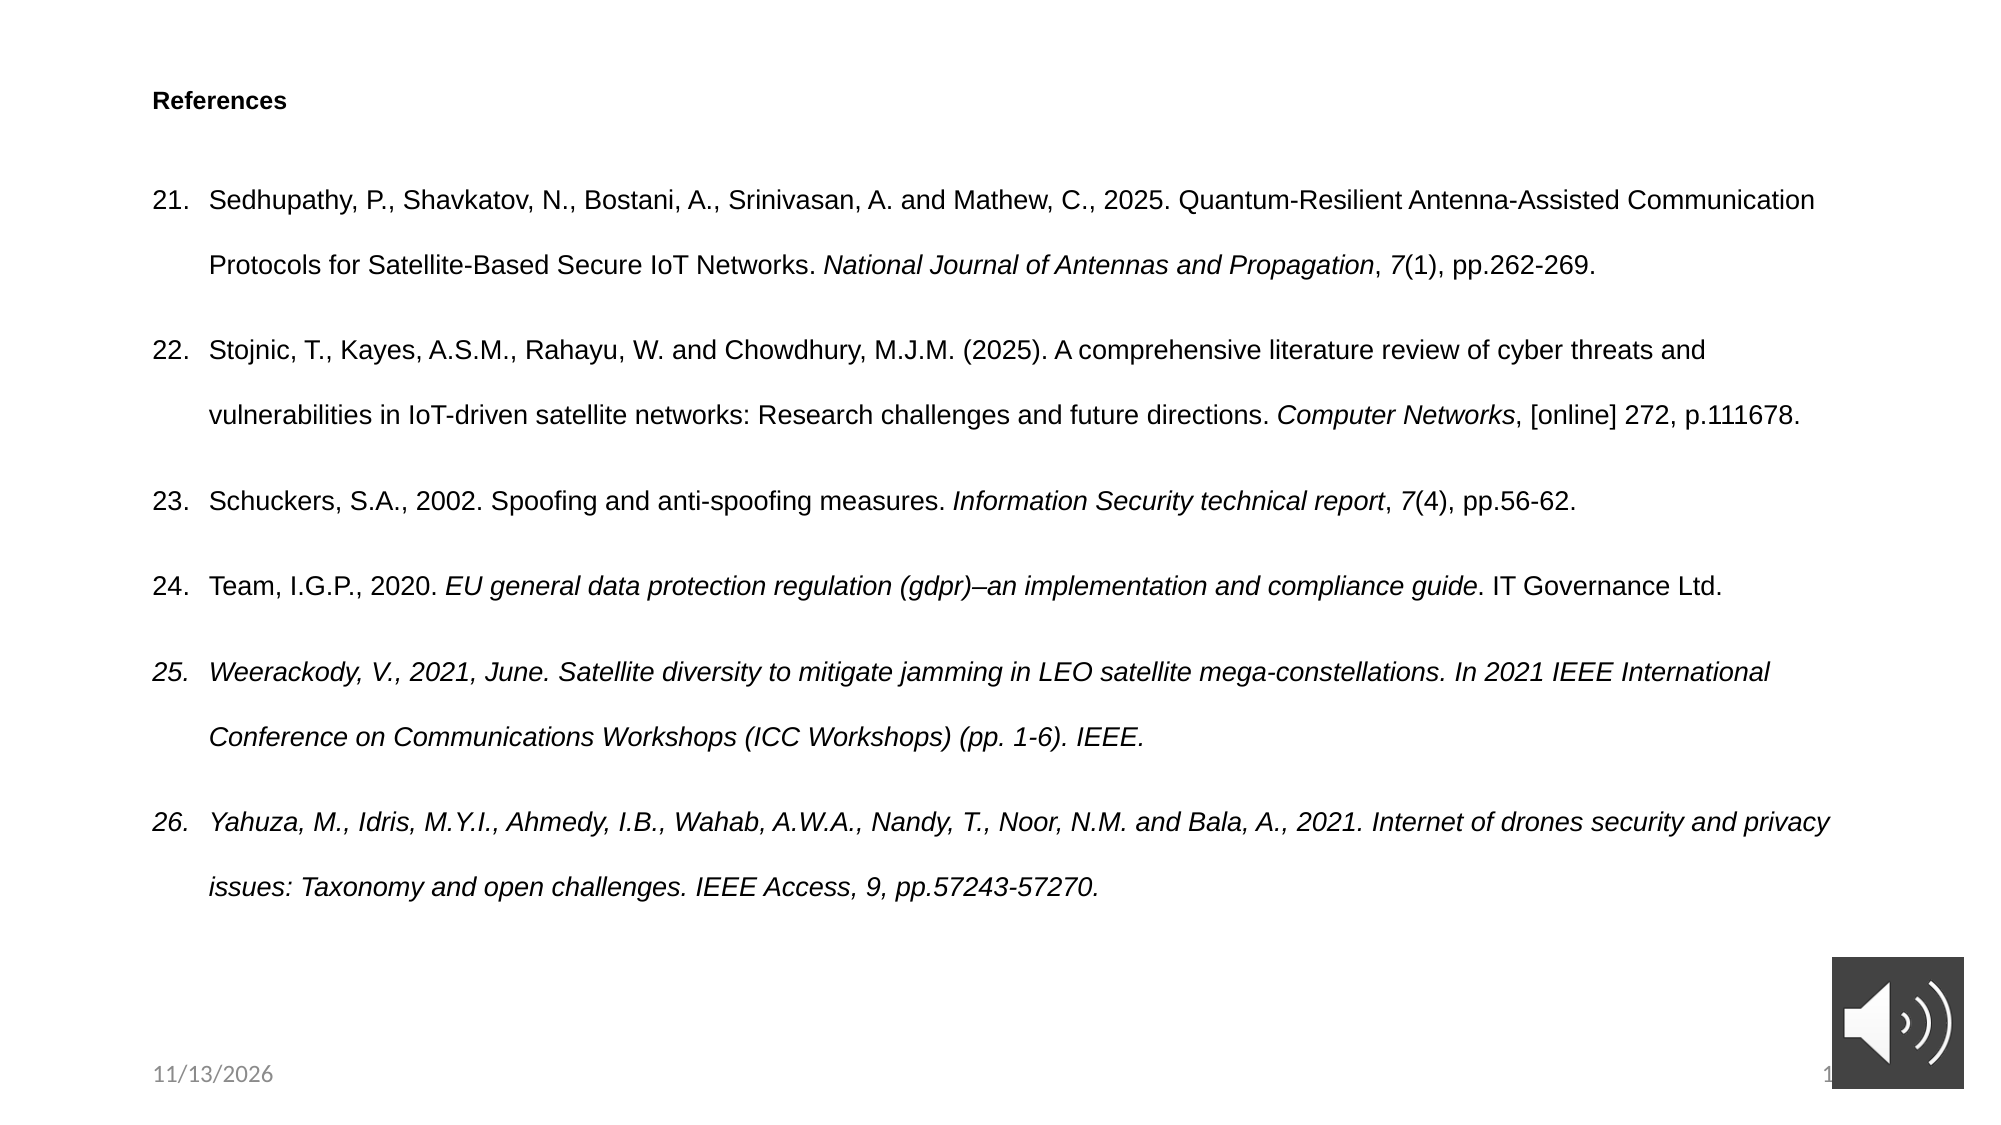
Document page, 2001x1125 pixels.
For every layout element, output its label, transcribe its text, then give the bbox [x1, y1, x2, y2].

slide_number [137, 1042, 588, 1103]
title References [137, 59, 1863, 142]
list Sedhupathy, P., Shavkatov, N., Bostani, A., Srinivasan, A. and Mathew, C., 2025. Quantum-Resilient Antenna-Assisted Communication Protocols for Satellite-Based Secure IoT Networks. National Journal of Antennas and Propagation, 7(1), pp.262-269. Stojnic, T., Kayes, A.S.M., Rahayu, W. and Chowdhury, M.J.M. (2025). A comprehensive literature review of cyber threats and vulnerabilities in IoT-driven satellite networks: Research challenges and future directions. Computer Networks, [online] 272, p.111678. ‌ Schuckers, S.A., 2002. Spoofing and anti-spoofing measures. Information Security technical report, 7(4), pp.56-62. Team, I.G.P., 2020. EU general data protection regulation (gdpr)–an implementation and compliance guide. IT Governance Ltd. Weerackody, V., 2021, June. Satellite diversity to mitigate jamming in LEO satellite mega-constellations. In 2021 IEEE International Conference on Communications Workshops (ICC Workshops) (pp. 1-6). IEEE. Yahuza, M., Idris, M.Y.I., Ahmedy, I.B., Wahab, A.W.A., Nandy, T., Noor, N.M. and Bala, A., 2021. Internet of drones security and privacy issues: Taxonomy and open challenges. IEEE Access, 9, pp.57243-57270. [137, 142, 1863, 1014]
picture [1831, 956, 1965, 1090]
slide_number 15 [1412, 1042, 1863, 1103]
